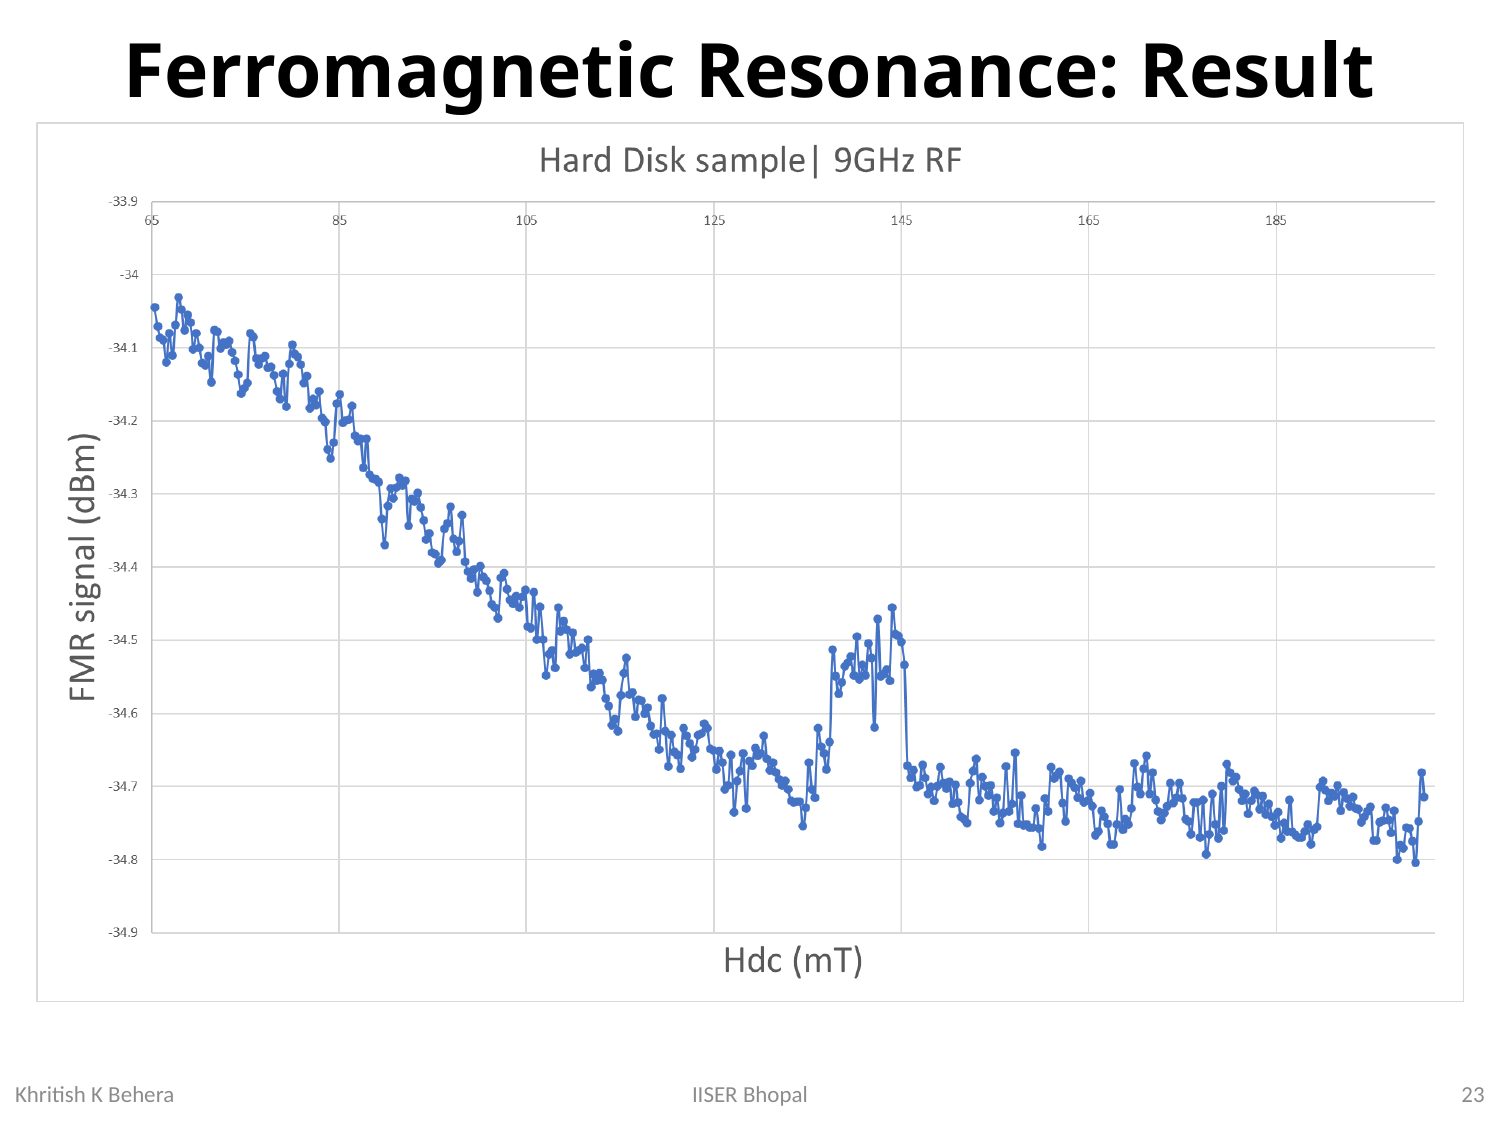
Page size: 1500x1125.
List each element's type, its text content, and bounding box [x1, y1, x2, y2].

slide_number Khritish K Behera [0, 1063, 338, 1124]
footer IISER Bhopal [496, 1063, 1004, 1124]
slide_number 23 [1162, 1063, 1500, 1124]
picture [36, 122, 1464, 1002]
title Ferromagnetic Resonance: Result [0, 1, 1500, 146]
